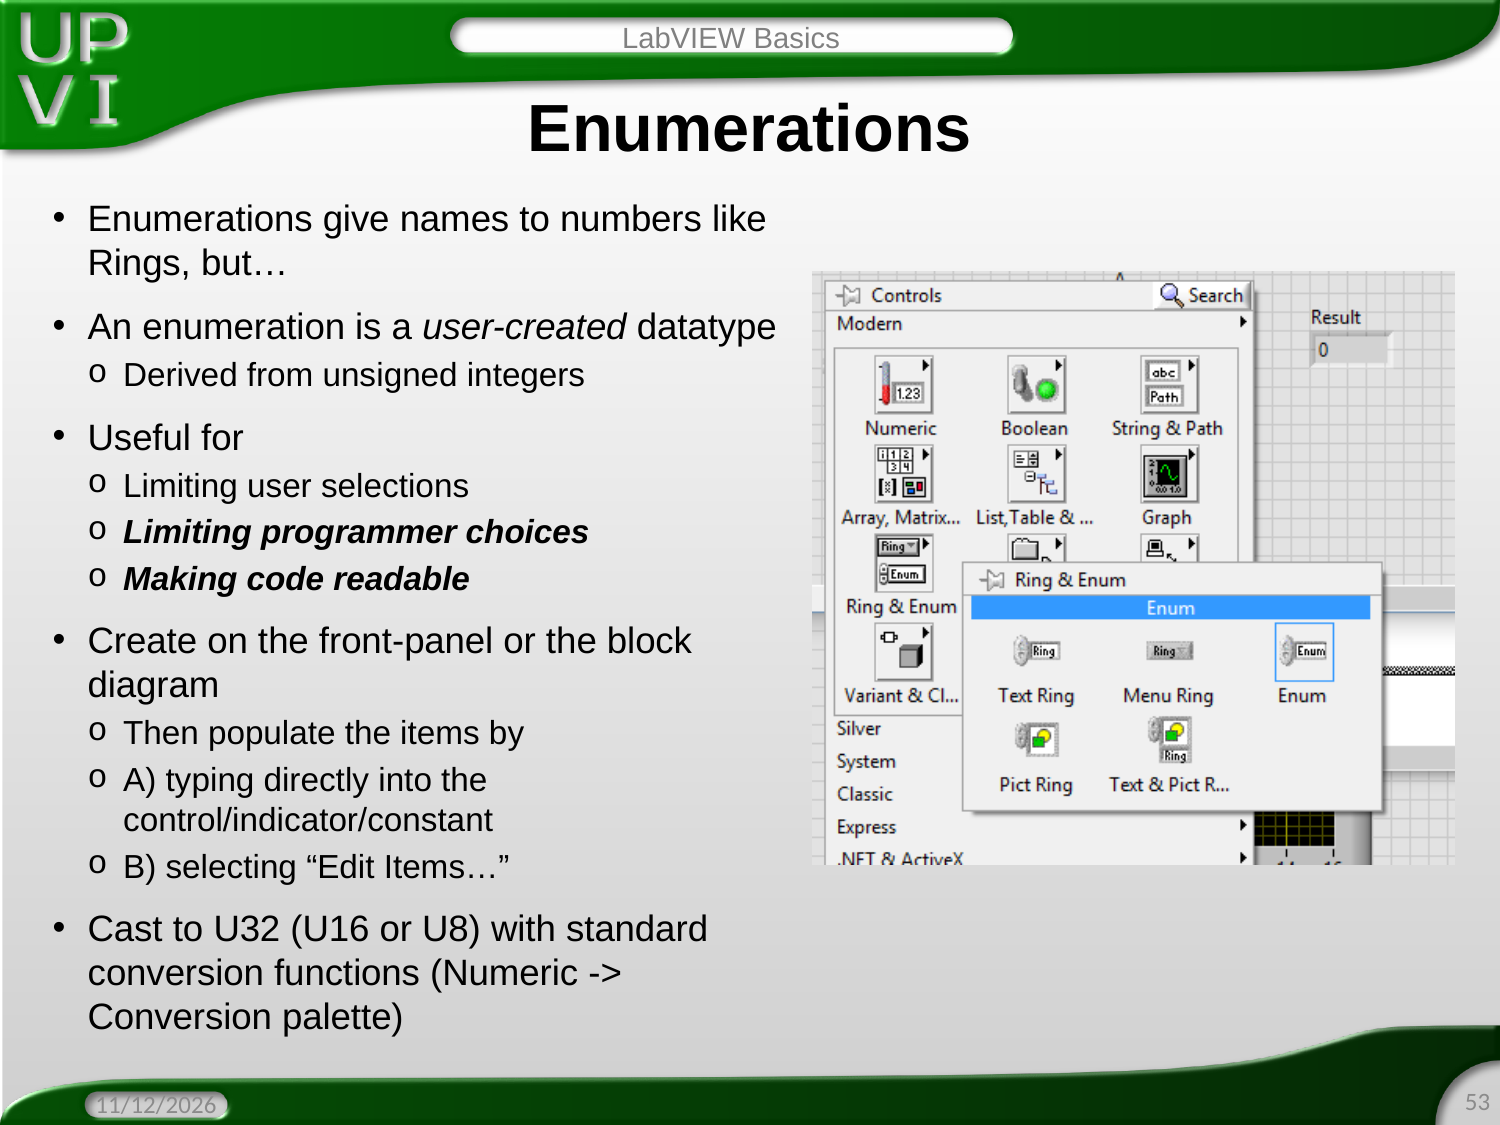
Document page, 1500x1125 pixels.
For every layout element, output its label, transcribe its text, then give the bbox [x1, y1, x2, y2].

slide_number 53 [1155, 1069, 1500, 1125]
footer LabVIEW Basics [450, 6, 1013, 67]
picture [0, 0, 1500, 1125]
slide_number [75, 1073, 238, 1125]
title Enumerations [75, 75, 1425, 175]
list Enumerations give names to numbers like Rings, but… An enumeration is a user-created datatype Derived from unsigned integers Useful for Limiting user selections Limiting programmer choices Making code readable Create on the front-panel or the block diagram Then populate the items by A) typing directly into the control/indicator/constant B) selecting “Edit Items…” Cast to U32 (U16 or U8) with standard conversion functions (Numeric -> Conversion palette) [37, 187, 813, 1050]
